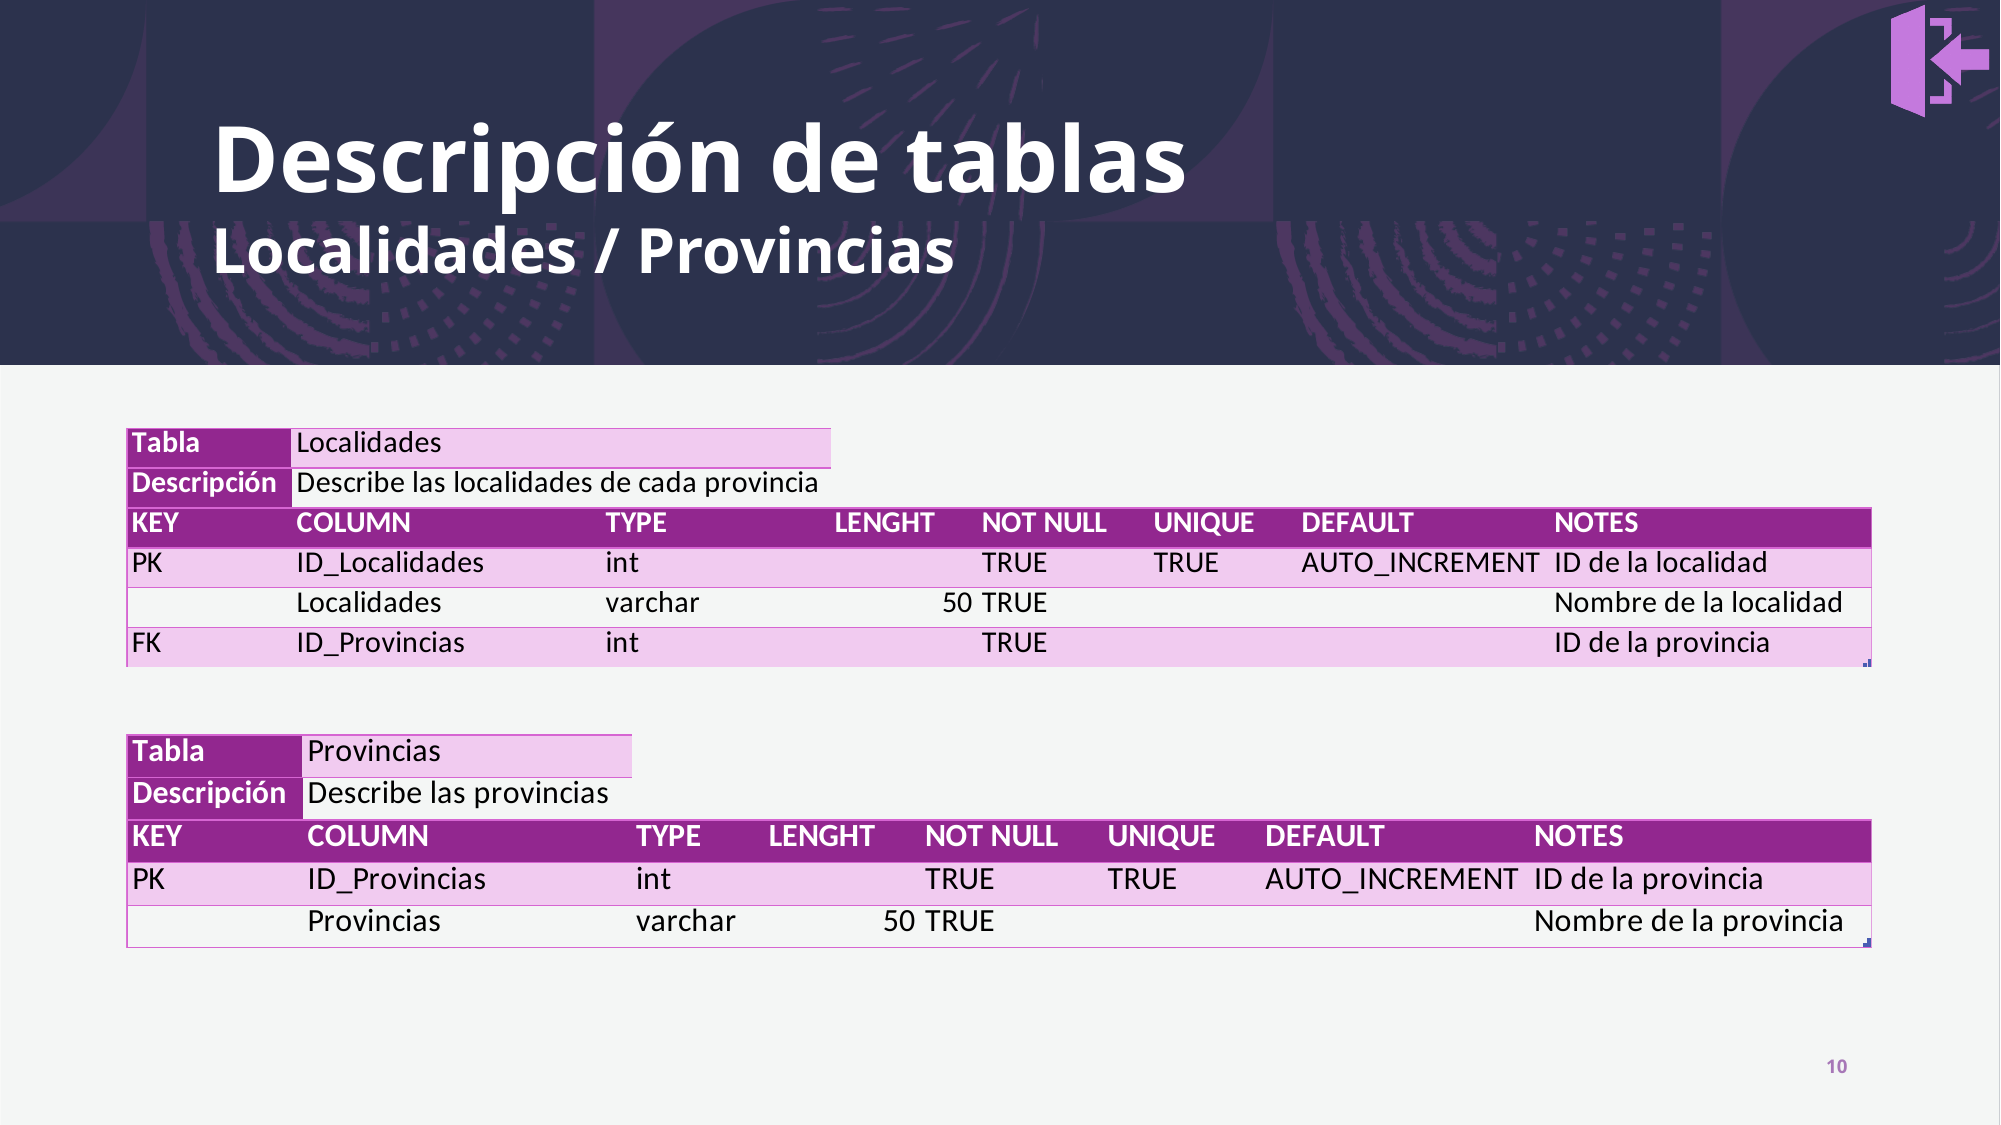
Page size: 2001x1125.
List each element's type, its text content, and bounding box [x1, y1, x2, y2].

text_box [0, 0, 2000, 366]
slide_number 10 [1412, 1037, 1863, 1098]
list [126, 427, 1873, 669]
picture [126, 734, 1873, 949]
title Descripción de tablas Localidades / Provincias [196, 62, 1838, 325]
picture [1878, 0, 2000, 124]
text_box [0, 366, 2000, 1125]
